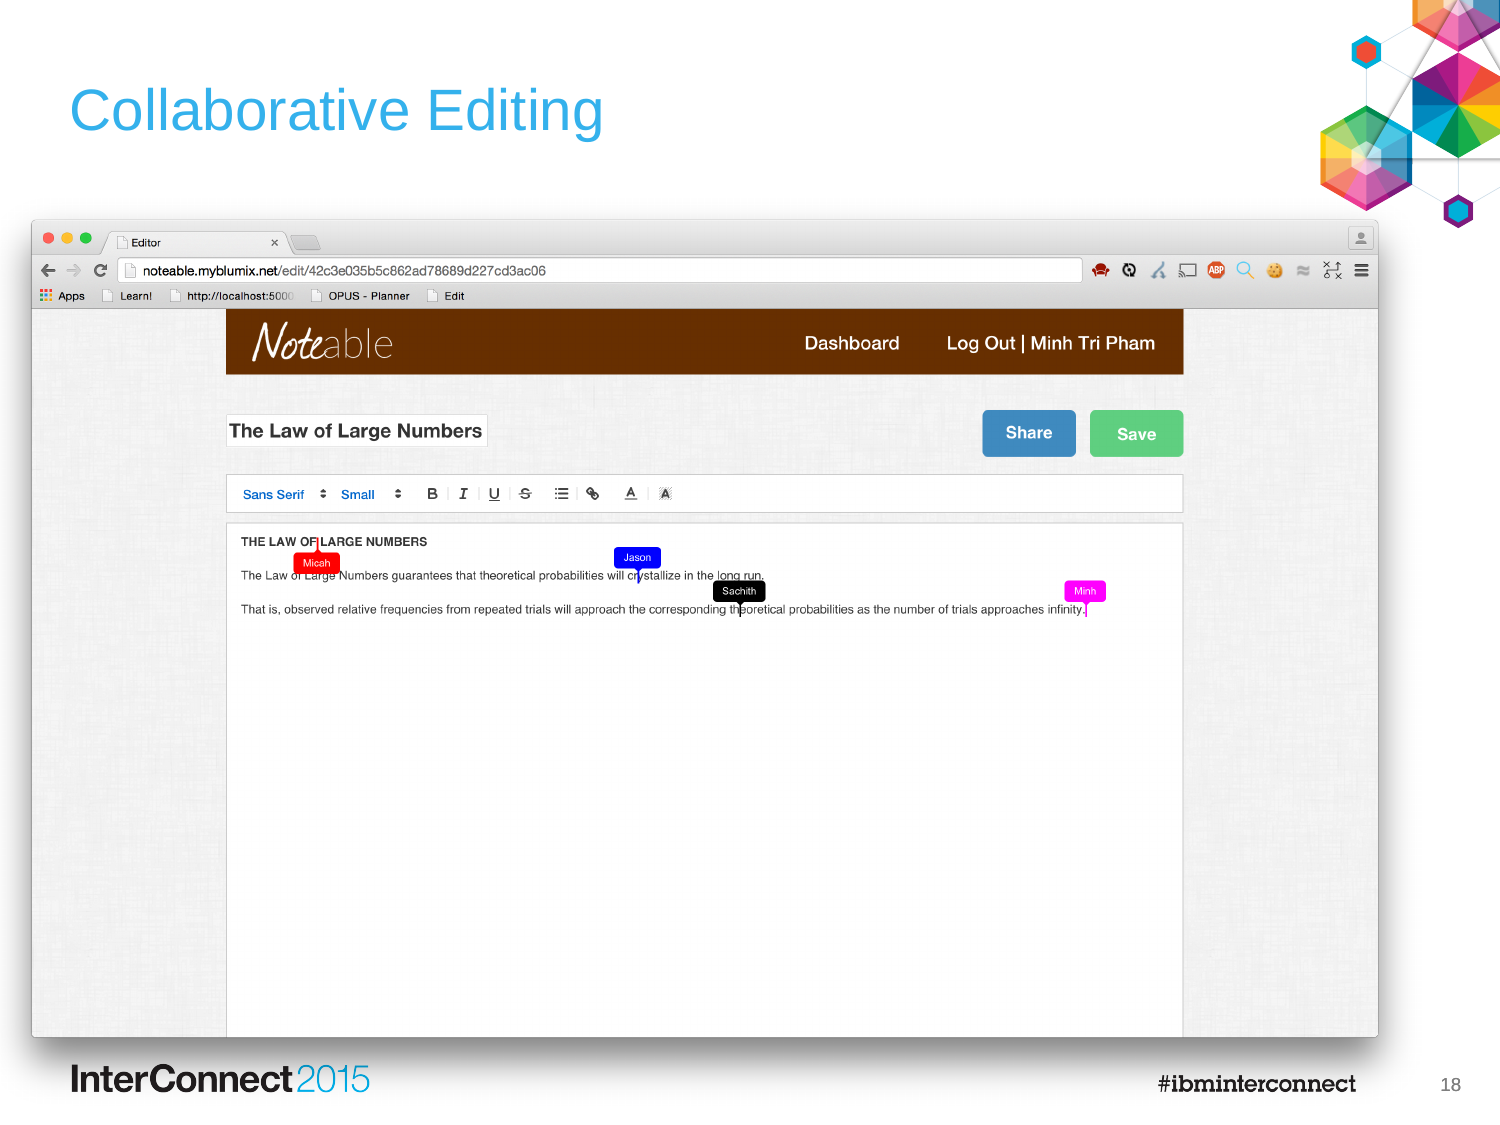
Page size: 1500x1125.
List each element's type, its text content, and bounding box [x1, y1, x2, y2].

title Collaborative Editing [55, 59, 1310, 162]
picture [0, 0, 1500, 1112]
slide_number 17 [1433, 1065, 1491, 1117]
